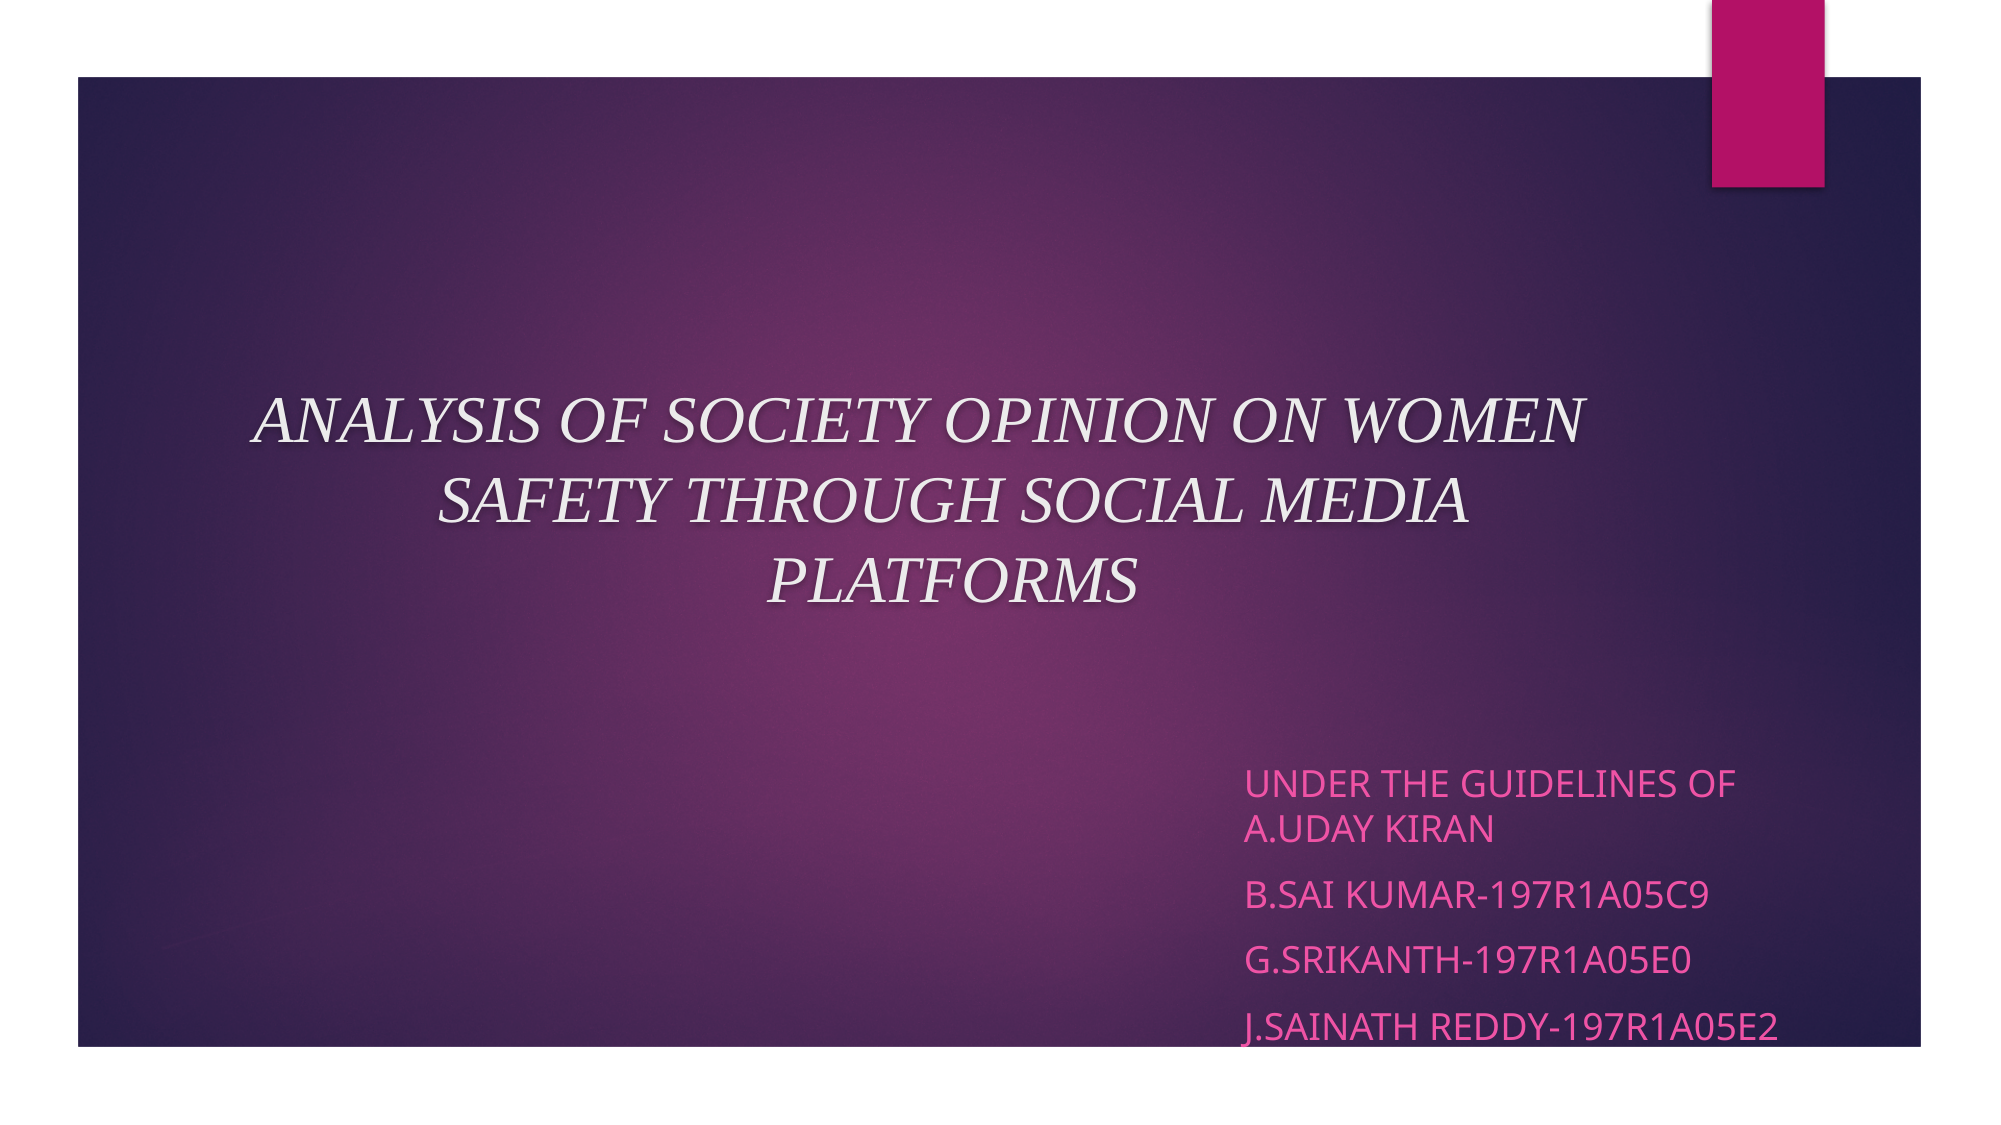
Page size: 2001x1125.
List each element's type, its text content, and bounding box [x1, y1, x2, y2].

title ANALYSIS OF SOCIETY OPINION ON WOMEN SAFETY THROUGH SOCIAL MEDIA PLATFORMS [229, 183, 1678, 623]
subtitle under the GUIDElines of a.uday kiran B.SAI KUMAR-197R1A05C9 G.SRIKANTH-197R1A05E0 J.SAINATH REDDY-197R1A05E2 [1228, 752, 1815, 1012]
